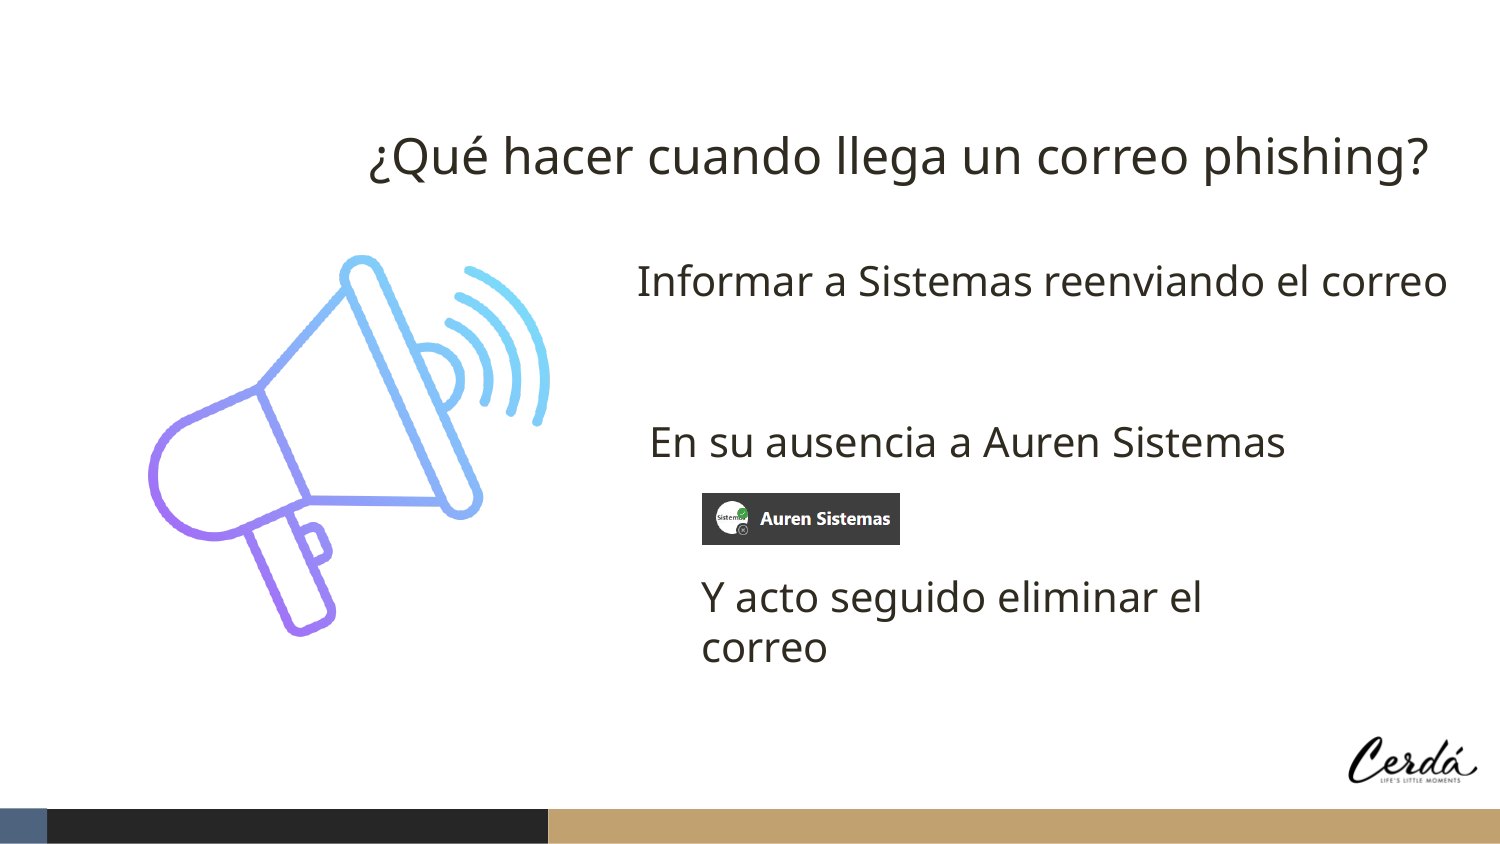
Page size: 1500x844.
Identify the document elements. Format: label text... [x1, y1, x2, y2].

picture [147, 244, 550, 647]
text_box Informar a Sistemas reenviando el correo [622, 247, 1464, 352]
text_box ¿Qué hacer cuando llega un correo phishing? [354, 116, 1444, 192]
picture [1340, 728, 1486, 794]
text_box En su ausencia a Auren Sistemas [634, 408, 1302, 474]
text_box Y acto seguido eliminar el correo [686, 563, 1306, 679]
picture [702, 492, 900, 545]
